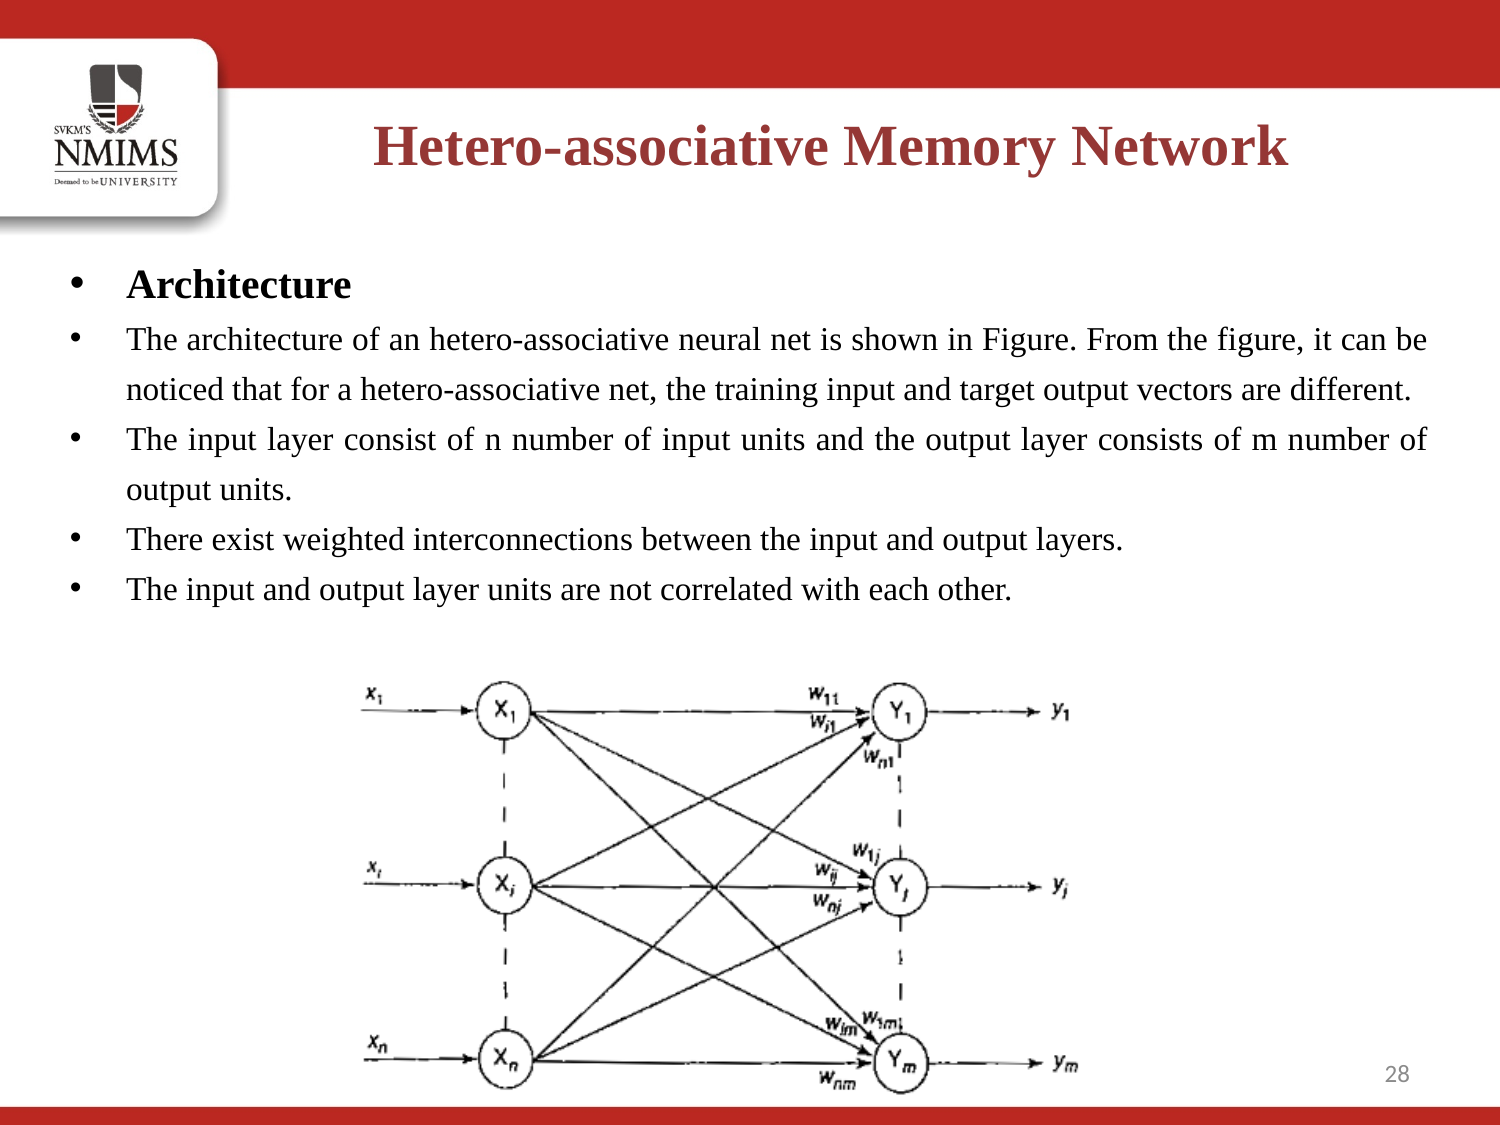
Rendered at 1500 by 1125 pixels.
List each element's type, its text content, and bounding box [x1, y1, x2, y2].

text_box Architecture The architecture of an hetero-associative neural net is shown in Figure. From the figure, it can be noticed that for a hetero-associative net, the training input and target output vectors are different. The input layer consist of n number of input units and the output layer consists of m number of output units. There exist weighted interconnections between the input and output layers. The input and output layer units are not correlated with each other. [55, 237, 1445, 615]
text_box Hetero-associative Memory Network [237, 99, 1425, 185]
slide_number 28 [1090, 1042, 1425, 1103]
picture [0, 0, 1500, 1125]
